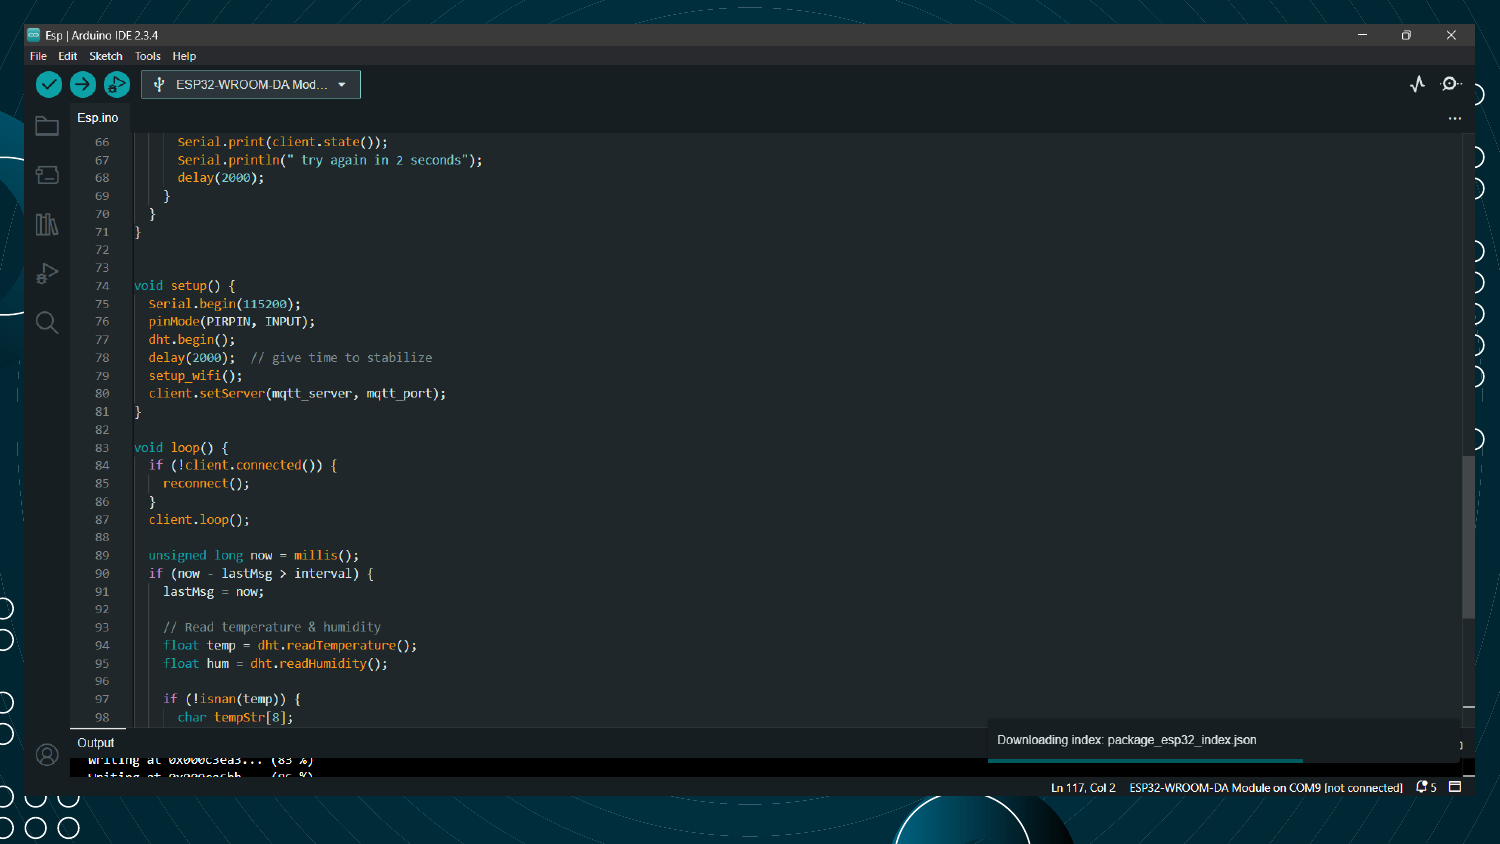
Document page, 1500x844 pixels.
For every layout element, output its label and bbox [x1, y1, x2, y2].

picture [24, 24, 1476, 796]
